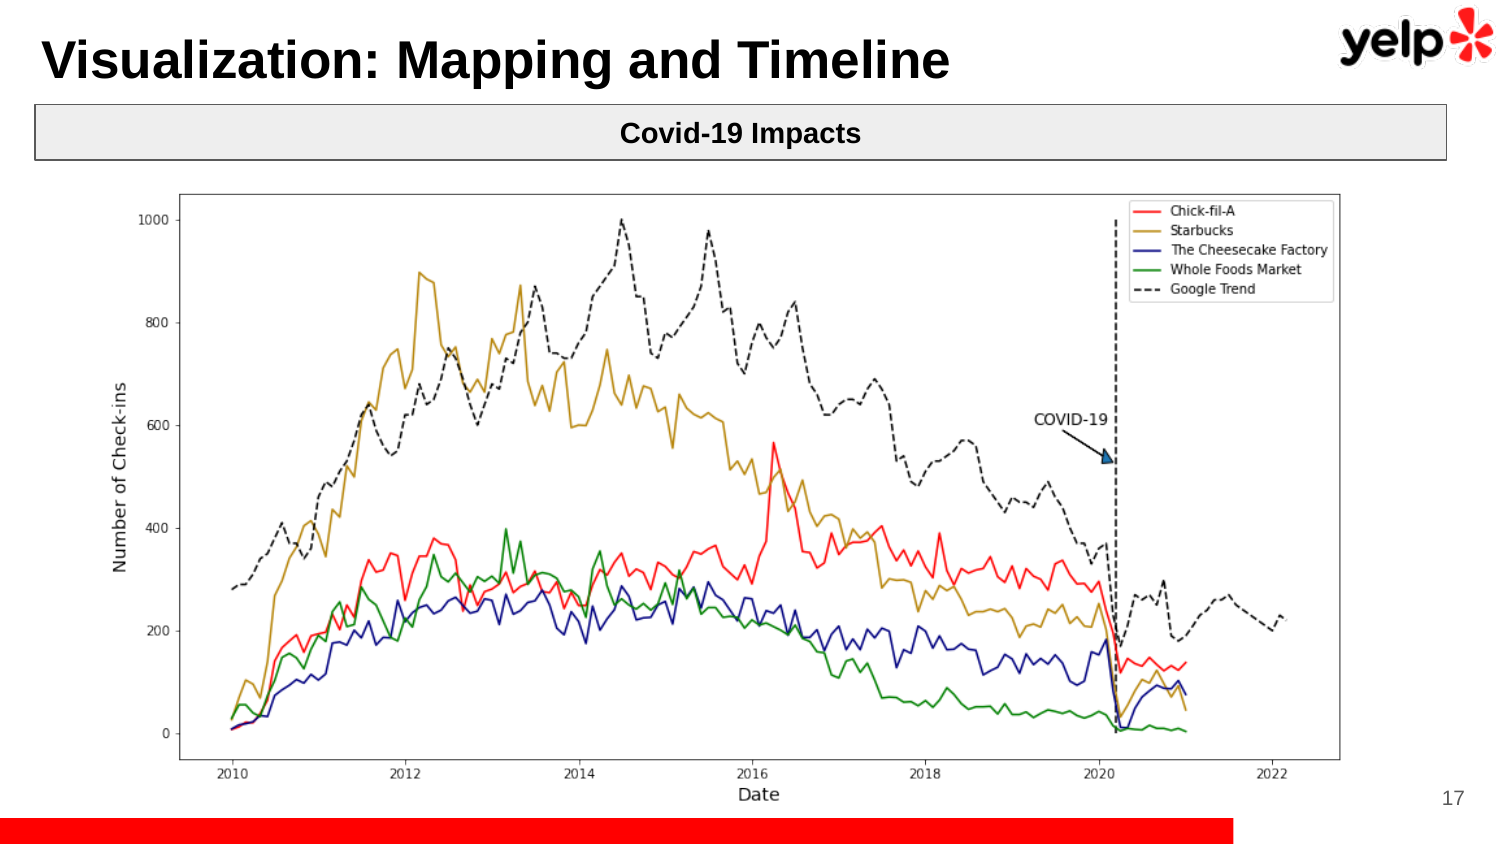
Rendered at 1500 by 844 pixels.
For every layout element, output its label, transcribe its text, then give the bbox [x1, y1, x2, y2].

title Visualization: Mapping and Timeline [26, 10, 1190, 102]
picture [1336, 4, 1497, 70]
picture [0, 104, 1490, 844]
